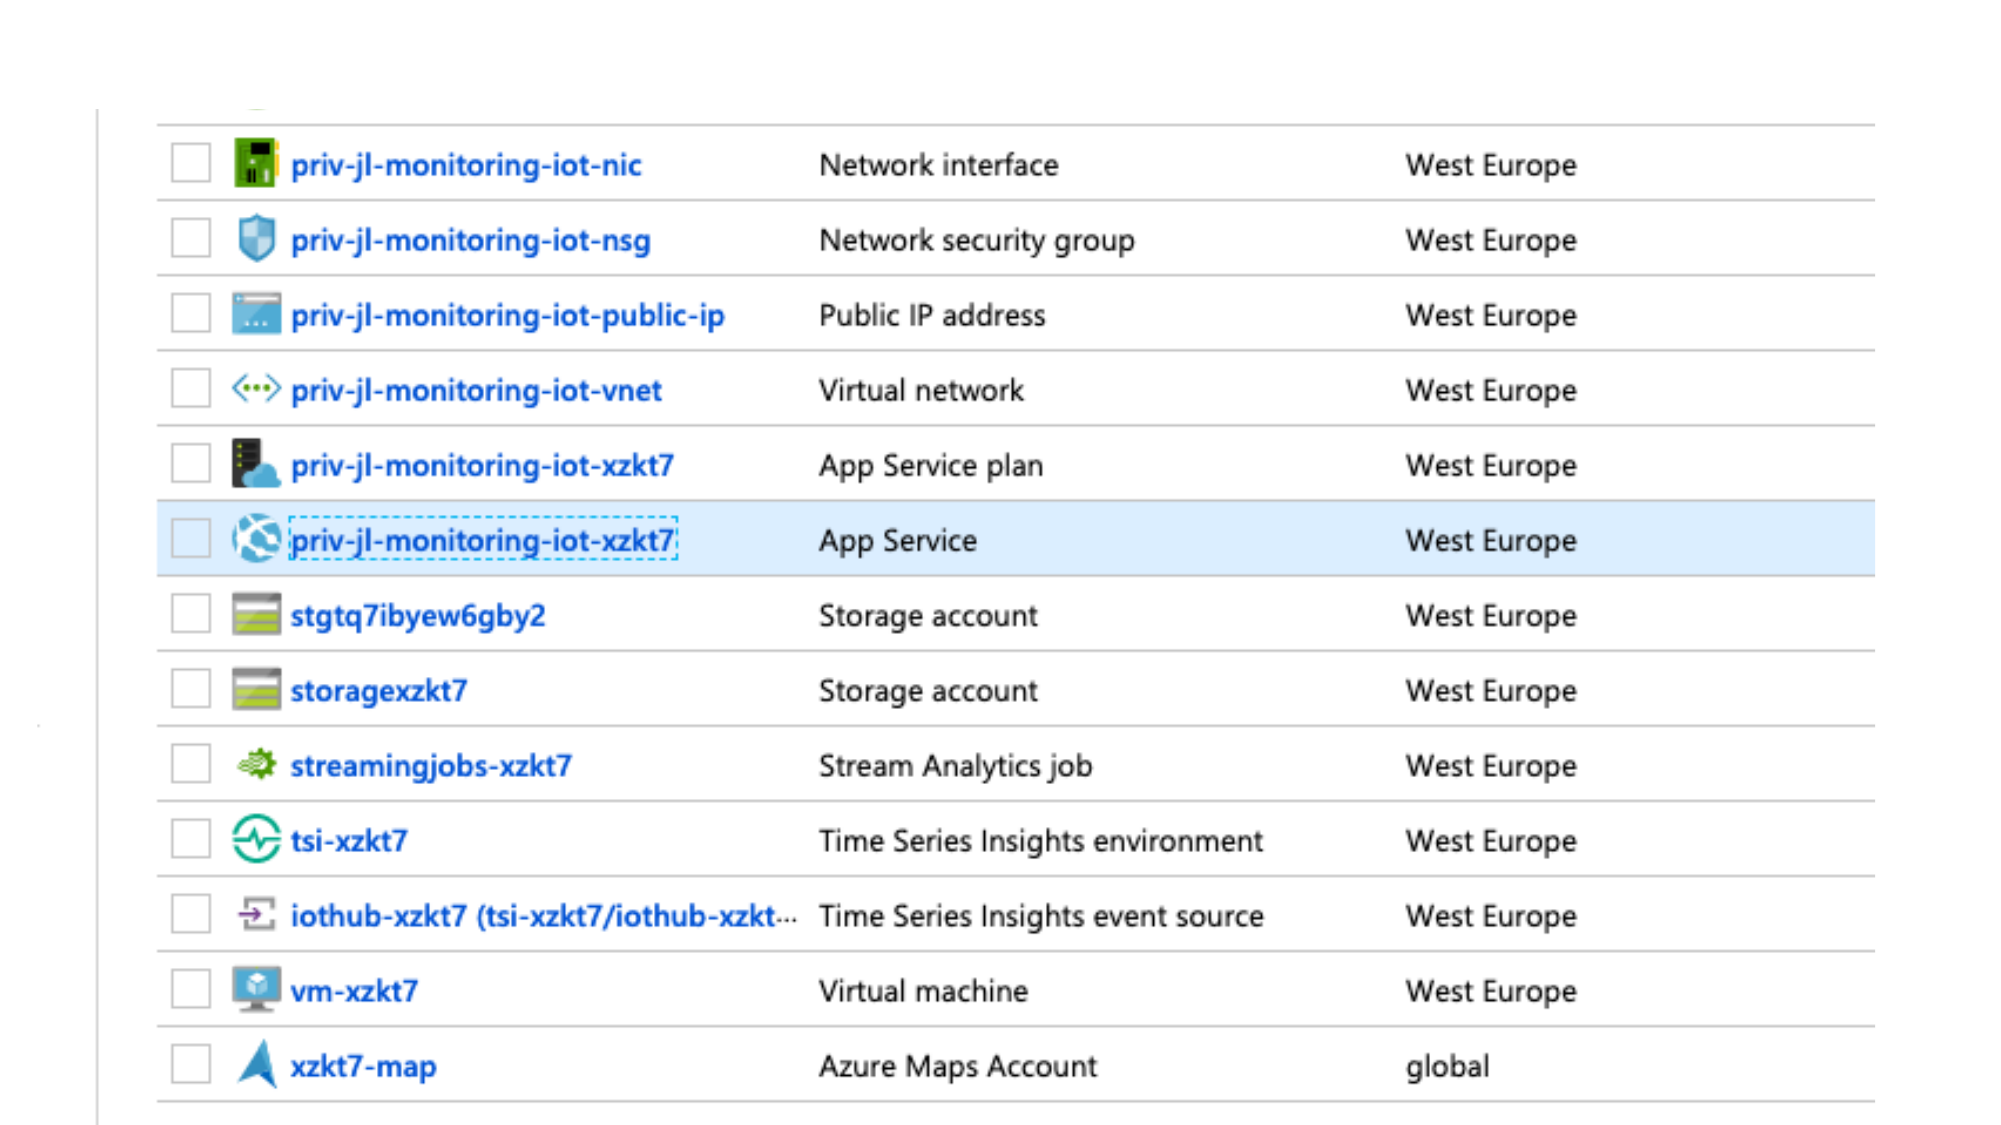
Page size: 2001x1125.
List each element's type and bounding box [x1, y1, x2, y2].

picture [37, 109, 1876, 1125]
